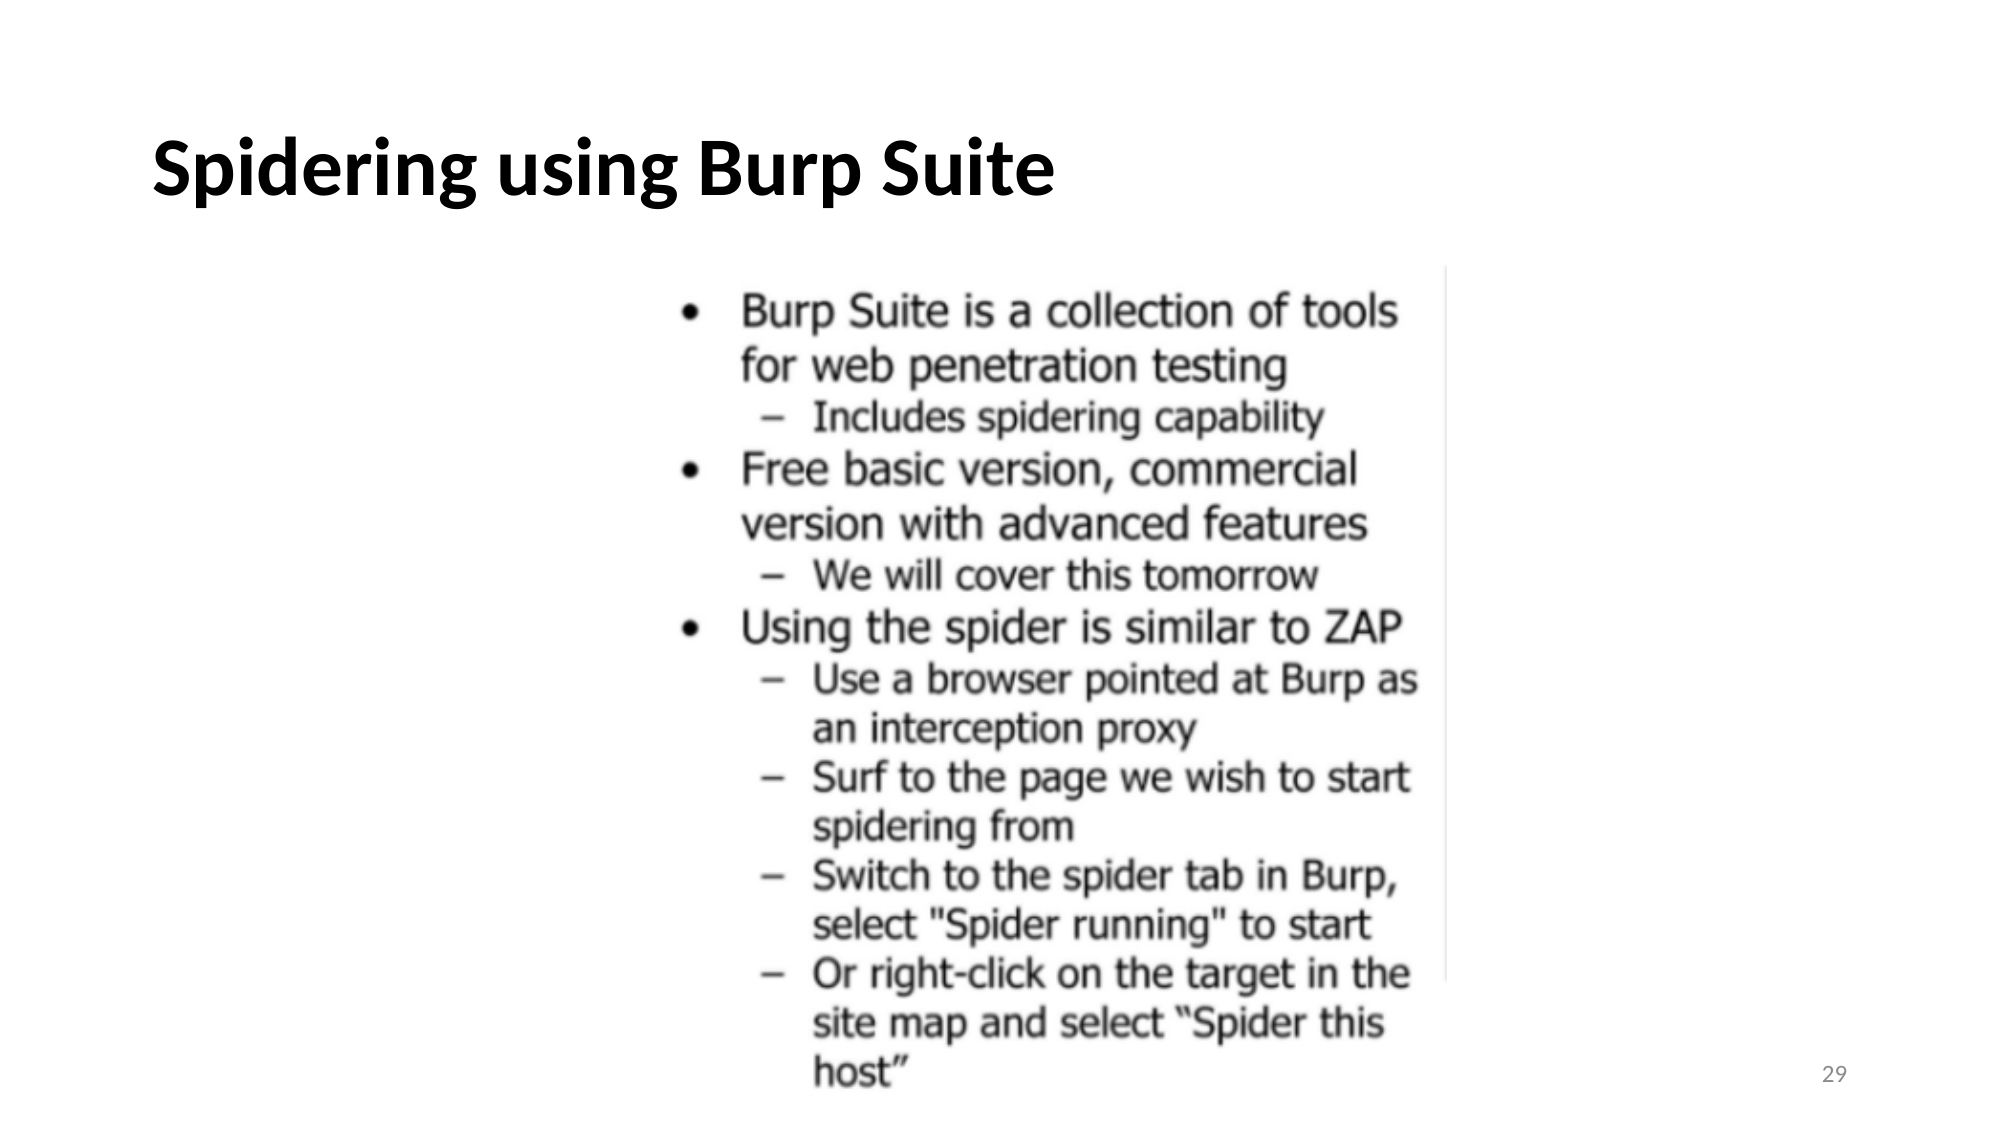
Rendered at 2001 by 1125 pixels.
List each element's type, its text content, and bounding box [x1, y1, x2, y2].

title Spidering using Burp Suite [137, 59, 1863, 278]
picture [644, 265, 1447, 1110]
slide_number 29 [1447, 1042, 1863, 1103]
